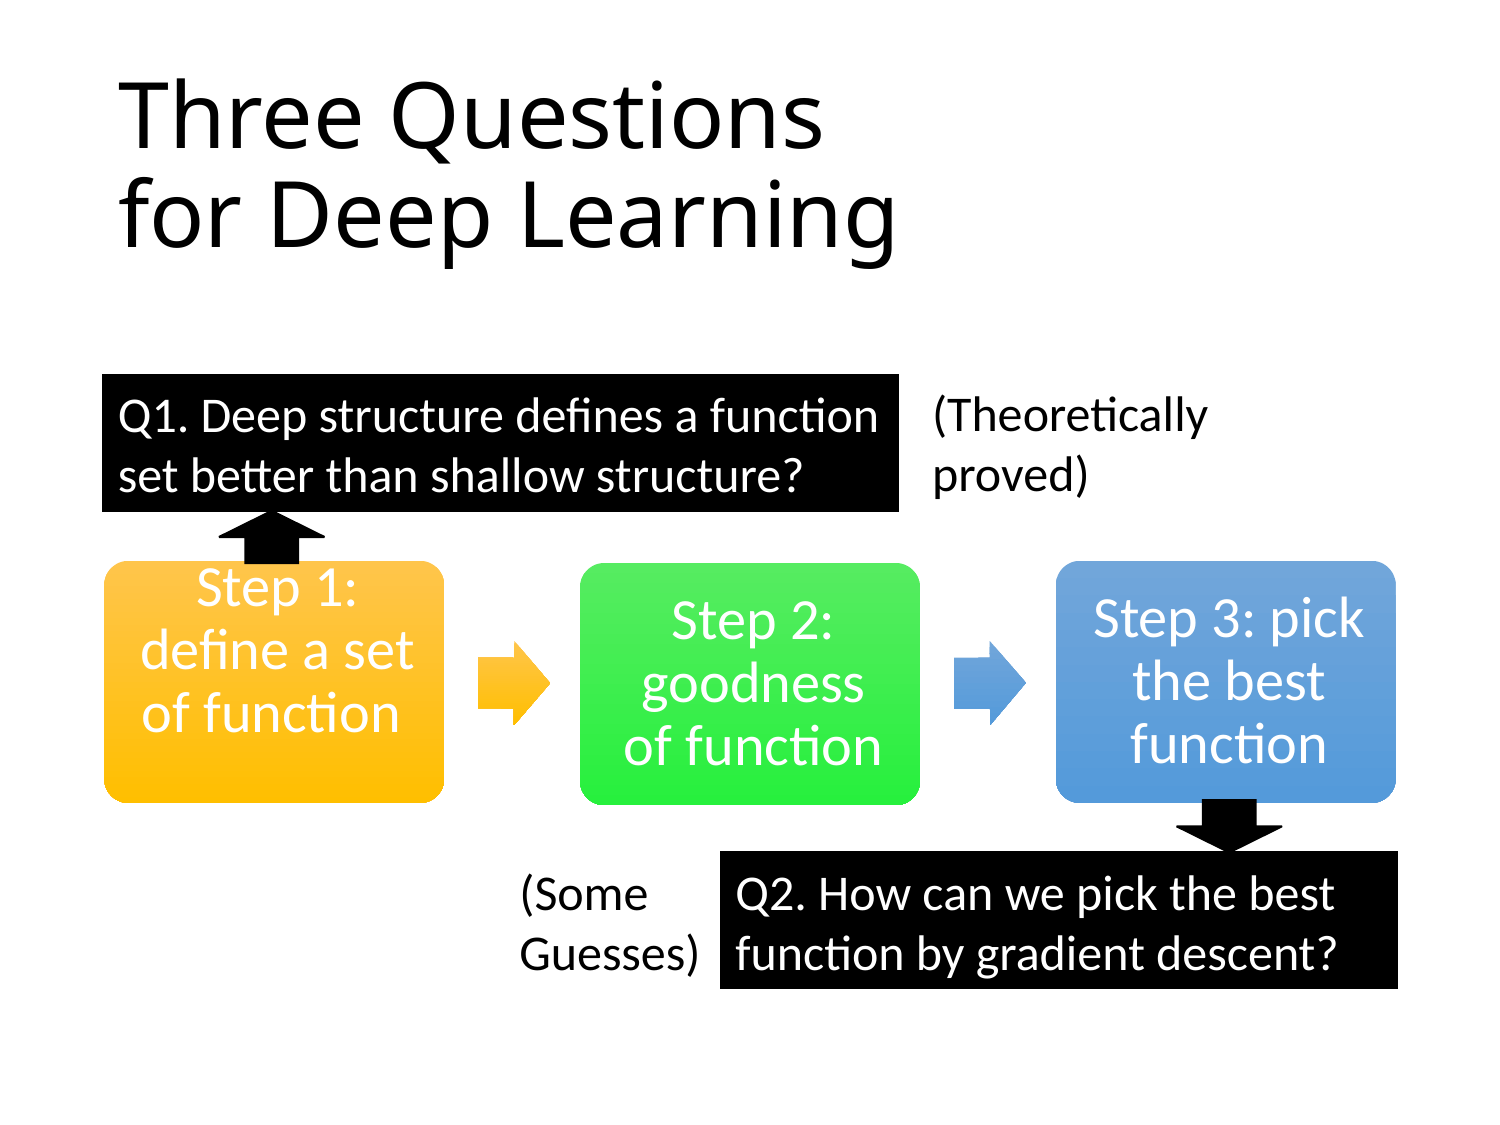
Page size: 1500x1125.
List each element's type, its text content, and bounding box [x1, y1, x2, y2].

title Three Questions for Deep Learning [103, 59, 1397, 278]
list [103, 325, 1397, 1039]
